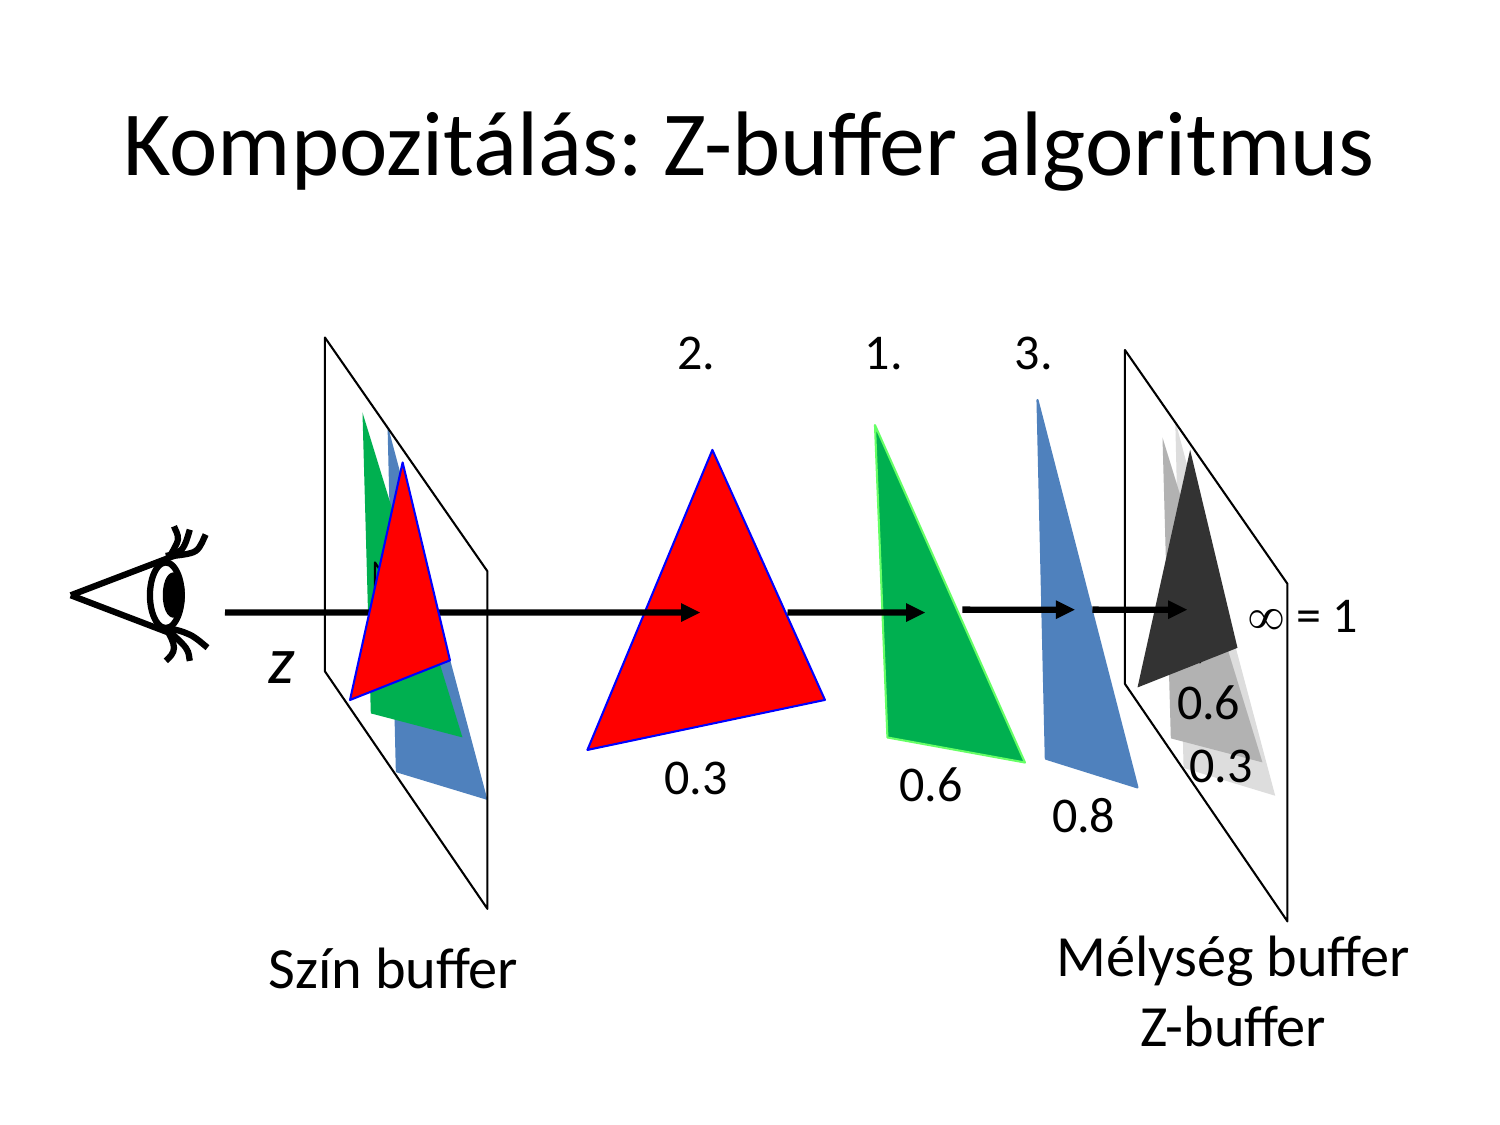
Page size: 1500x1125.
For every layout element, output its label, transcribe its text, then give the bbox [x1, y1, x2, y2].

text_box [173, 534, 206, 556]
text_box [170, 526, 178, 557]
text_box Szín buffer [253, 922, 533, 1008]
text_box [439, 606, 700, 619]
text_box [962, 603, 1075, 616]
text_box [1204, 650, 1288, 910]
text_box [1092, 603, 1187, 616]
text_box [1124, 350, 1281, 624]
text_box [587, 449, 825, 750]
text_box [167, 629, 190, 661]
title Kompozitálás: Z-buffer algoritmus [75, 45, 1425, 233]
text_box Mélység buffer Z-buffer [1041, 910, 1425, 1066]
text_box [165, 628, 174, 661]
text_box [350, 462, 451, 700]
text_box [324, 613, 488, 909]
text_box 2. [662, 312, 731, 388]
text_box  = 1 [1233, 574, 1373, 650]
text_box [165, 575, 182, 615]
text_box [1037, 399, 1138, 788]
text_box 0.8 [1037, 774, 1131, 850]
text_box [874, 425, 1025, 763]
text_box [1124, 610, 1174, 756]
text_box [324, 337, 488, 612]
text_box 0.6 [1162, 662, 1256, 738]
text_box [167, 628, 208, 648]
text_box z [253, 609, 310, 705]
text_box 0.3 [649, 737, 743, 813]
text_box 0.6 [884, 744, 978, 819]
text_box [1137, 449, 1238, 688]
text_box 3. [1000, 312, 1068, 388]
text_box [172, 529, 190, 555]
text_box 0.3 [1174, 724, 1268, 800]
text_box [149, 562, 181, 628]
text_box [375, 562, 379, 582]
text_box [787, 606, 925, 619]
text_box 1. [850, 312, 918, 388]
